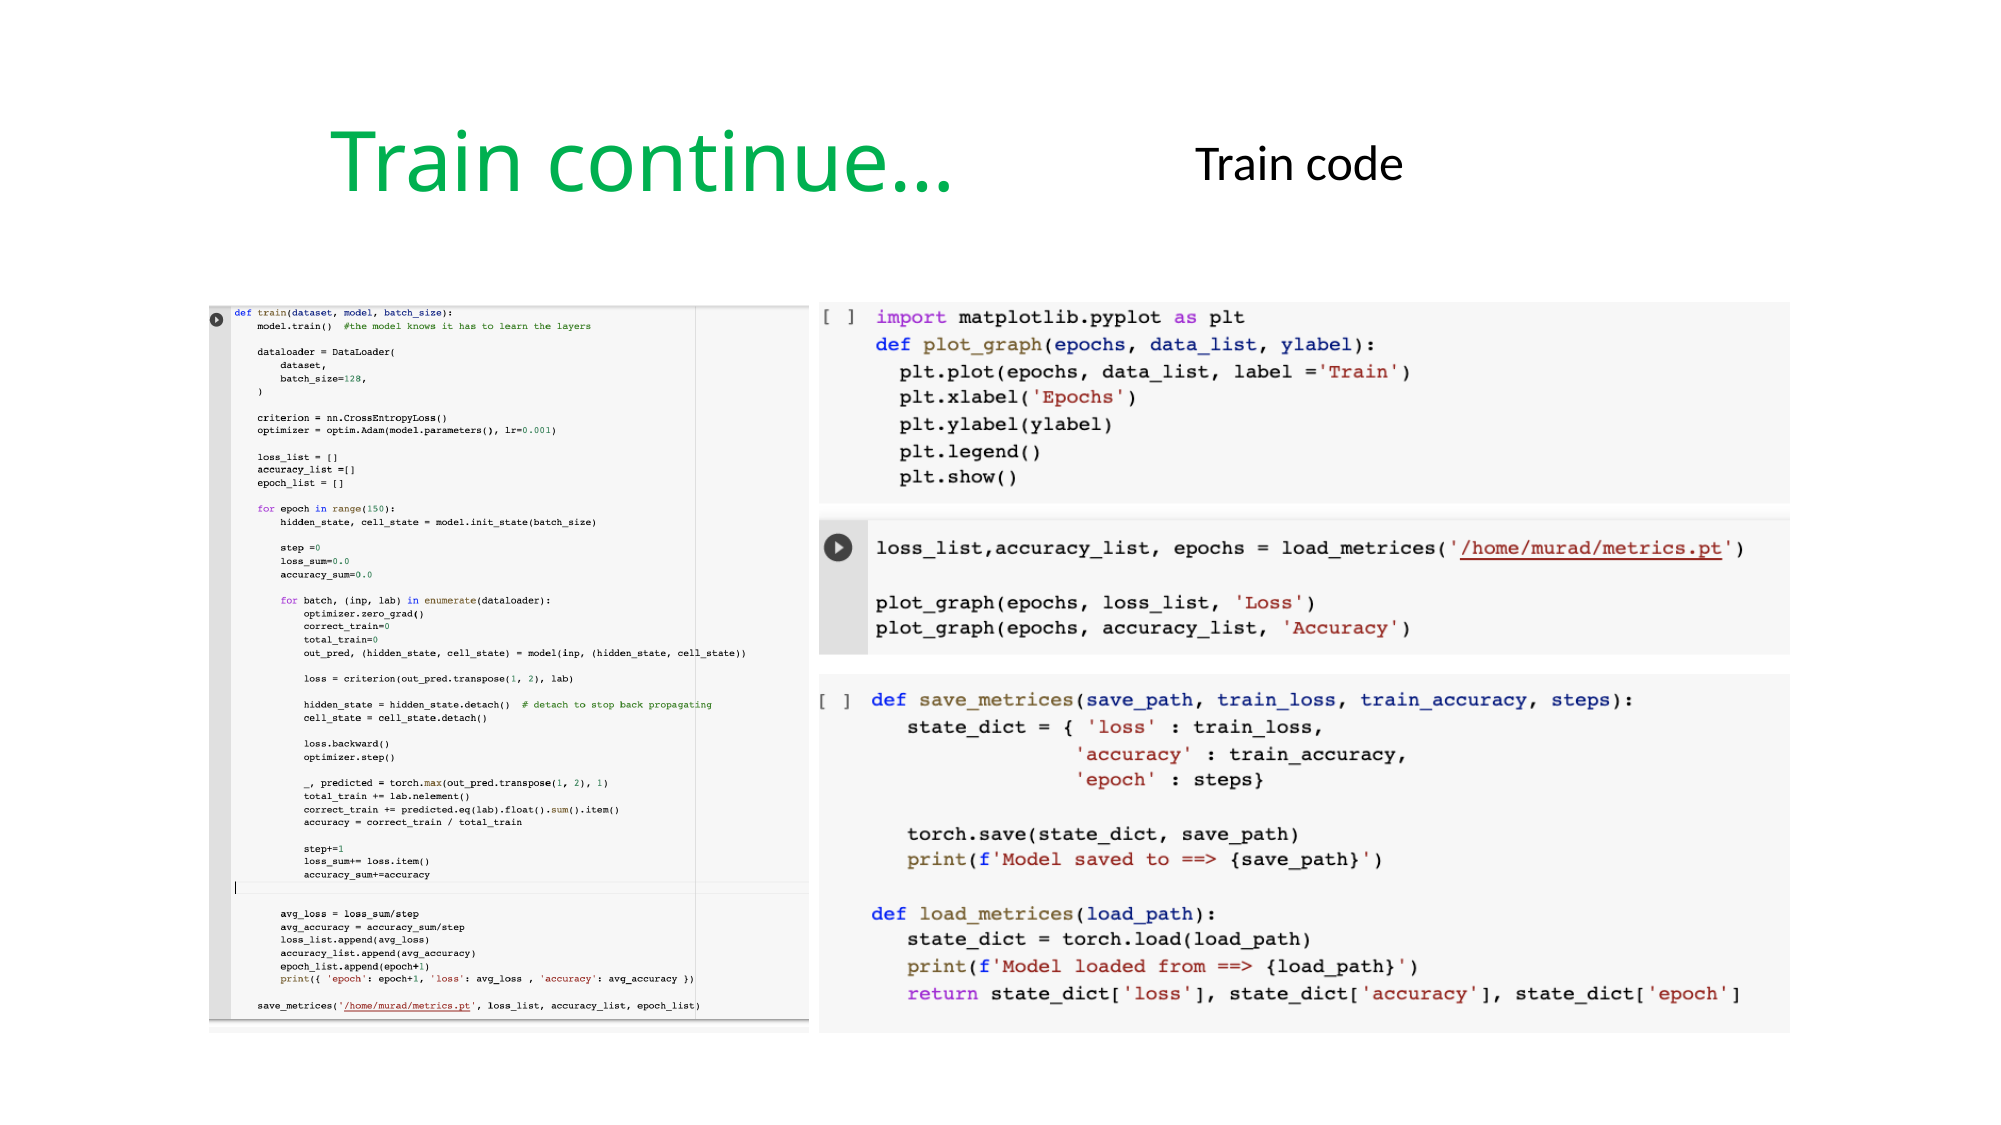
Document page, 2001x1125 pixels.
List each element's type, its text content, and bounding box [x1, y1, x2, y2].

picture [209, 302, 809, 1033]
subtitle Train code [1180, 57, 1863, 272]
title Train continue… [137, 57, 1149, 272]
picture [819, 672, 1790, 1033]
picture [819, 302, 1790, 663]
